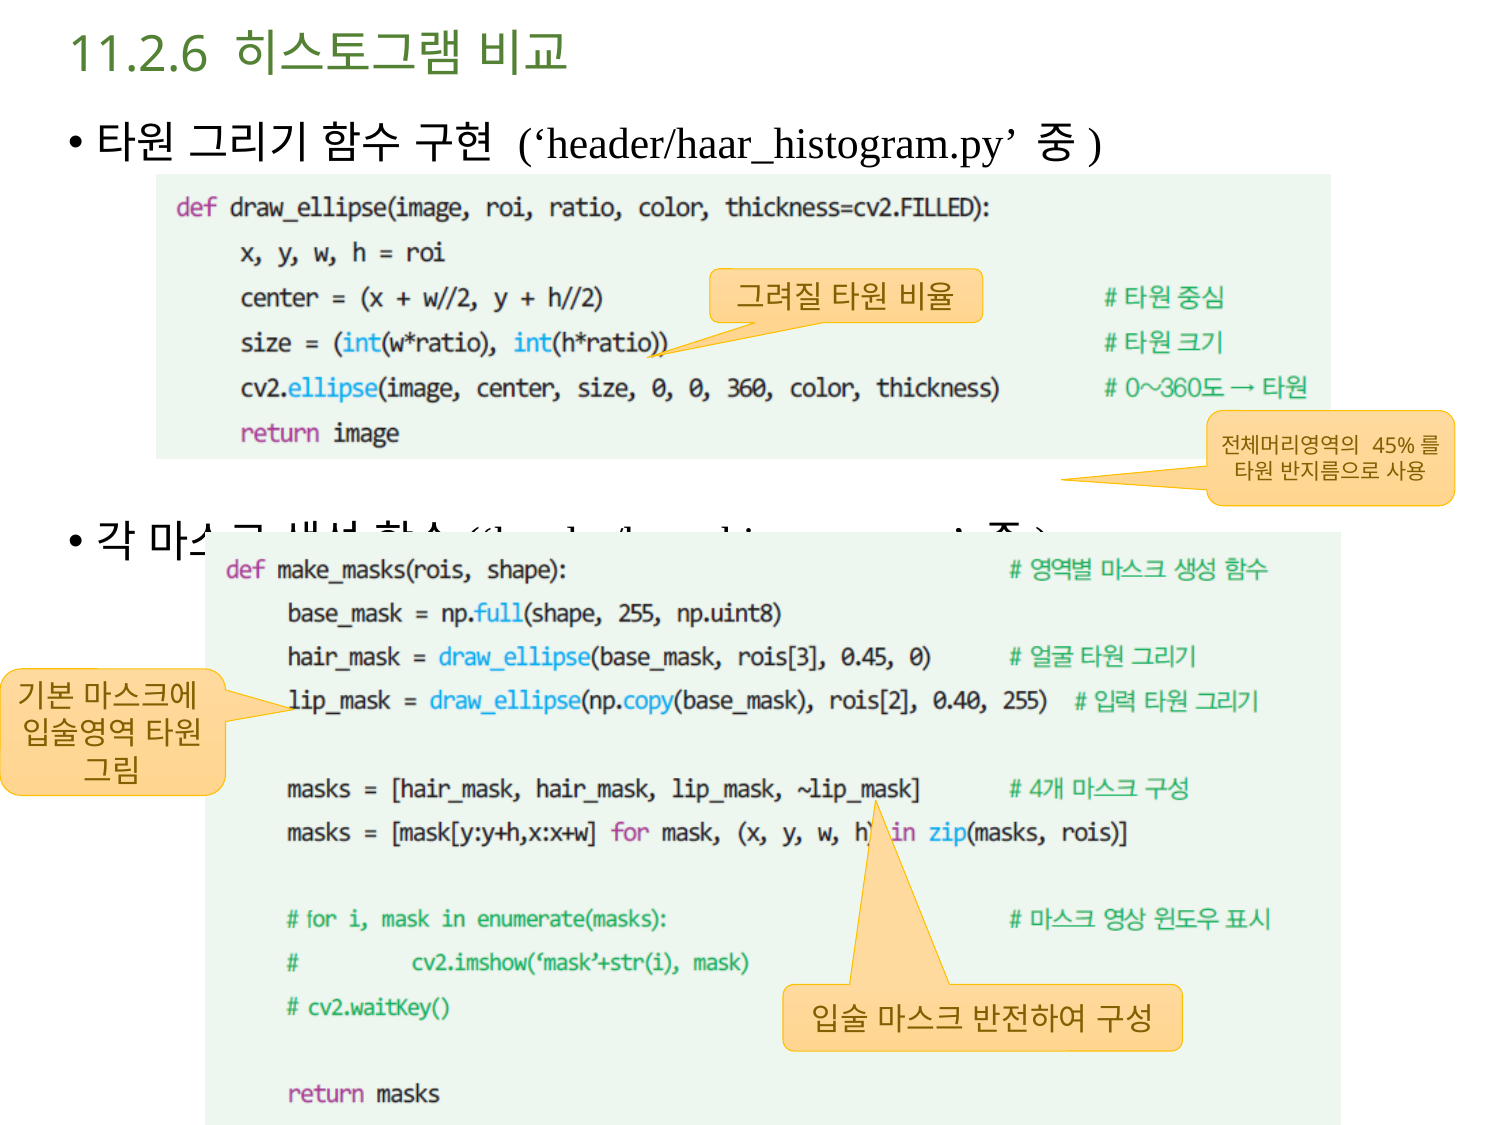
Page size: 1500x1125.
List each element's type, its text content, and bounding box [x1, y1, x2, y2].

title 11.2.6 히스토그램 비교 [53, 4, 1459, 107]
text_box 전체머리영역의 45%를 타원 반지름으로 사용 [1061, 410, 1456, 507]
text_box 기본 마스크에 입술영역 타원 그림 [0, 668, 205, 797]
list 타원 그리기 함수 구현 (‘header/haar_histogram.py’ 중) 각 마스크 생성 함수(‘header/haar_histogram.py’ 중) [53, 113, 1459, 1102]
picture [156, 174, 1331, 459]
picture [205, 532, 1341, 1125]
